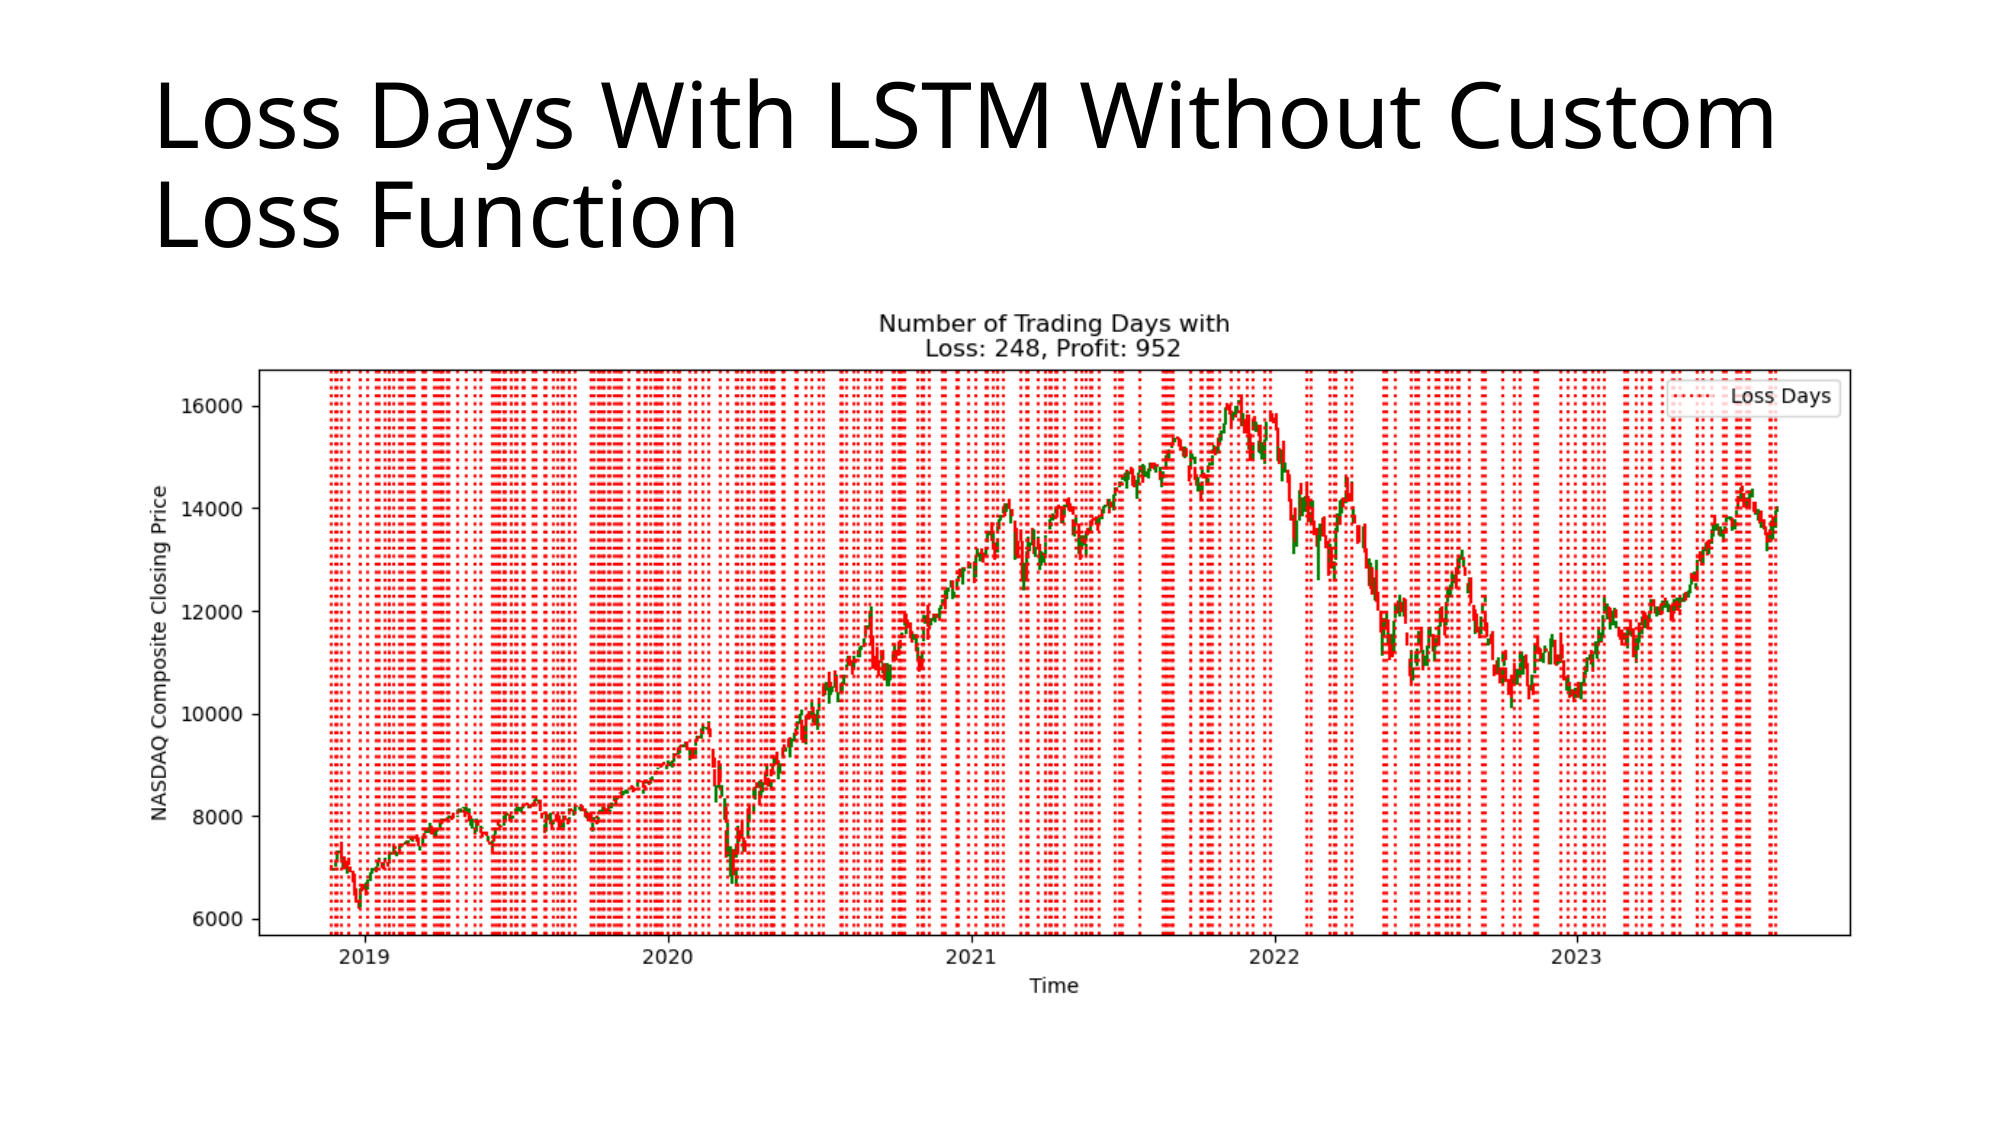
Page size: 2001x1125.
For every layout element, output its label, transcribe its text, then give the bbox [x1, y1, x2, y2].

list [137, 300, 1863, 1012]
title Loss Days With LSTM Without Custom Loss Function [137, 59, 1863, 278]
